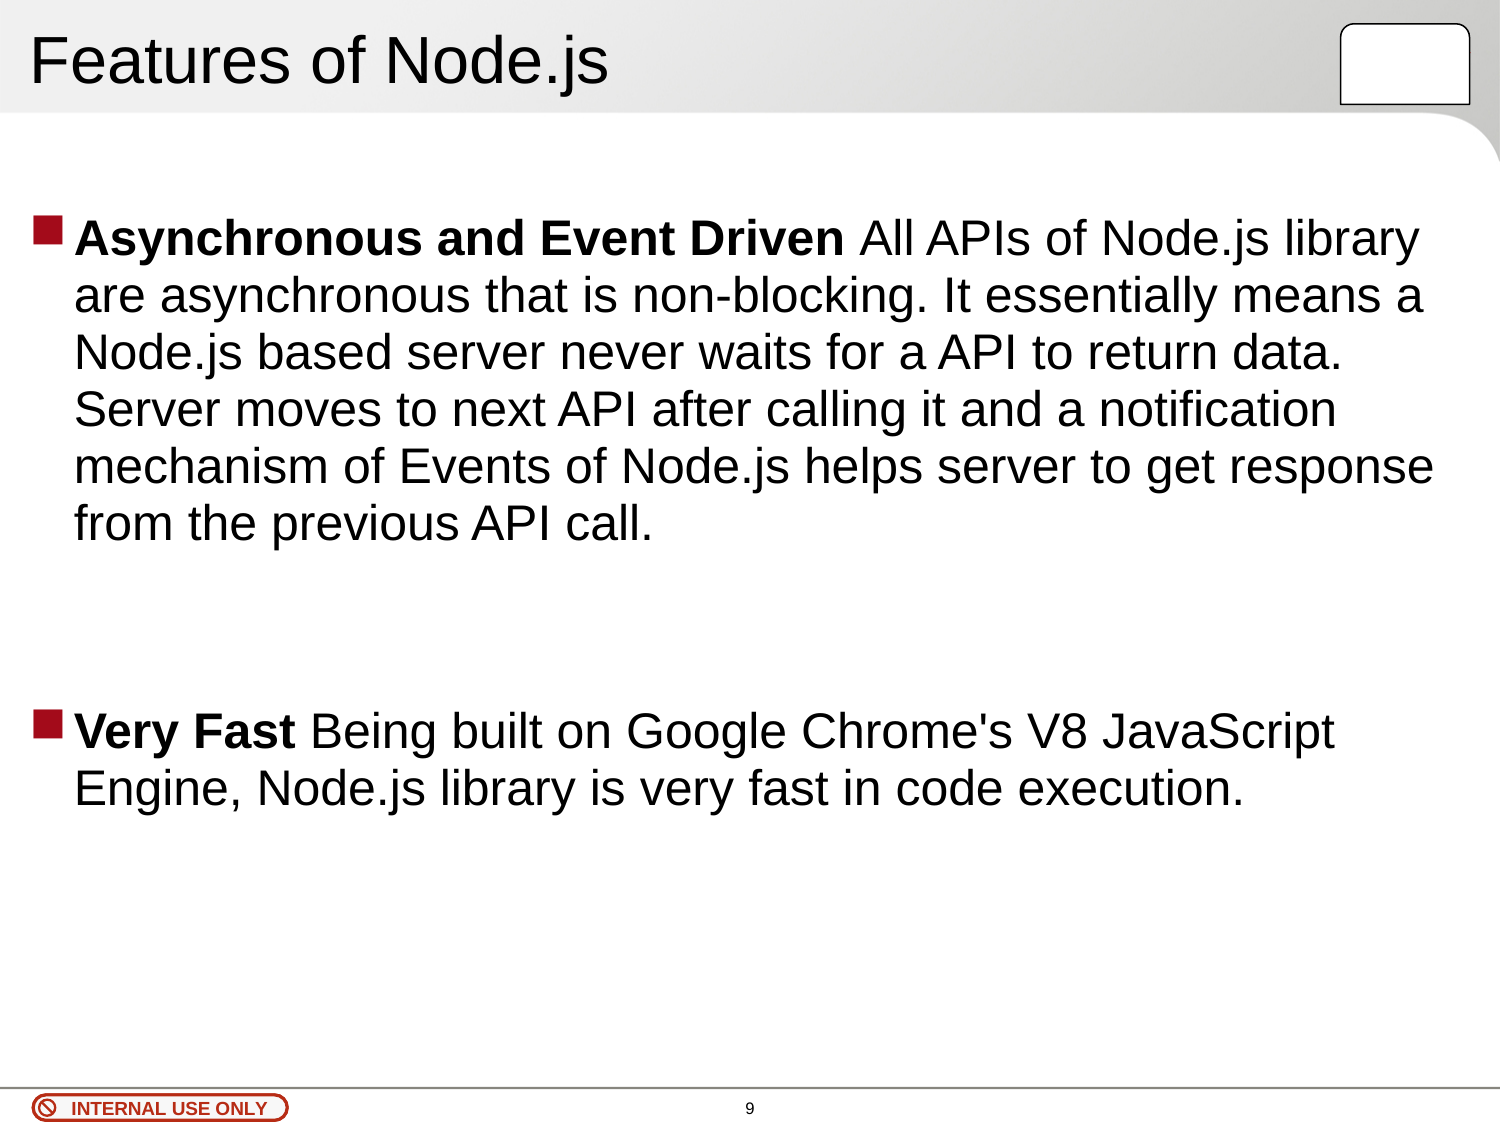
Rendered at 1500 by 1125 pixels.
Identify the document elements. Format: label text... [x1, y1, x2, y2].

picture [0, 0, 1500, 176]
title Features of Node.js [29, 0, 1319, 115]
list Asynchronous and Event Driven All APIs of Node.js library are asynchronous that is non-blocking. It essentially means a Node.js based server never waits for a API to return data. Server moves to next API after calling it and a notification mechanism of Events of Node.js helps server to get response from the previous API call. Very Fast Being built on Google Chrome's V8 JavaScript Engine, Node.js library is very fast in code execution. [29, 137, 1471, 1059]
